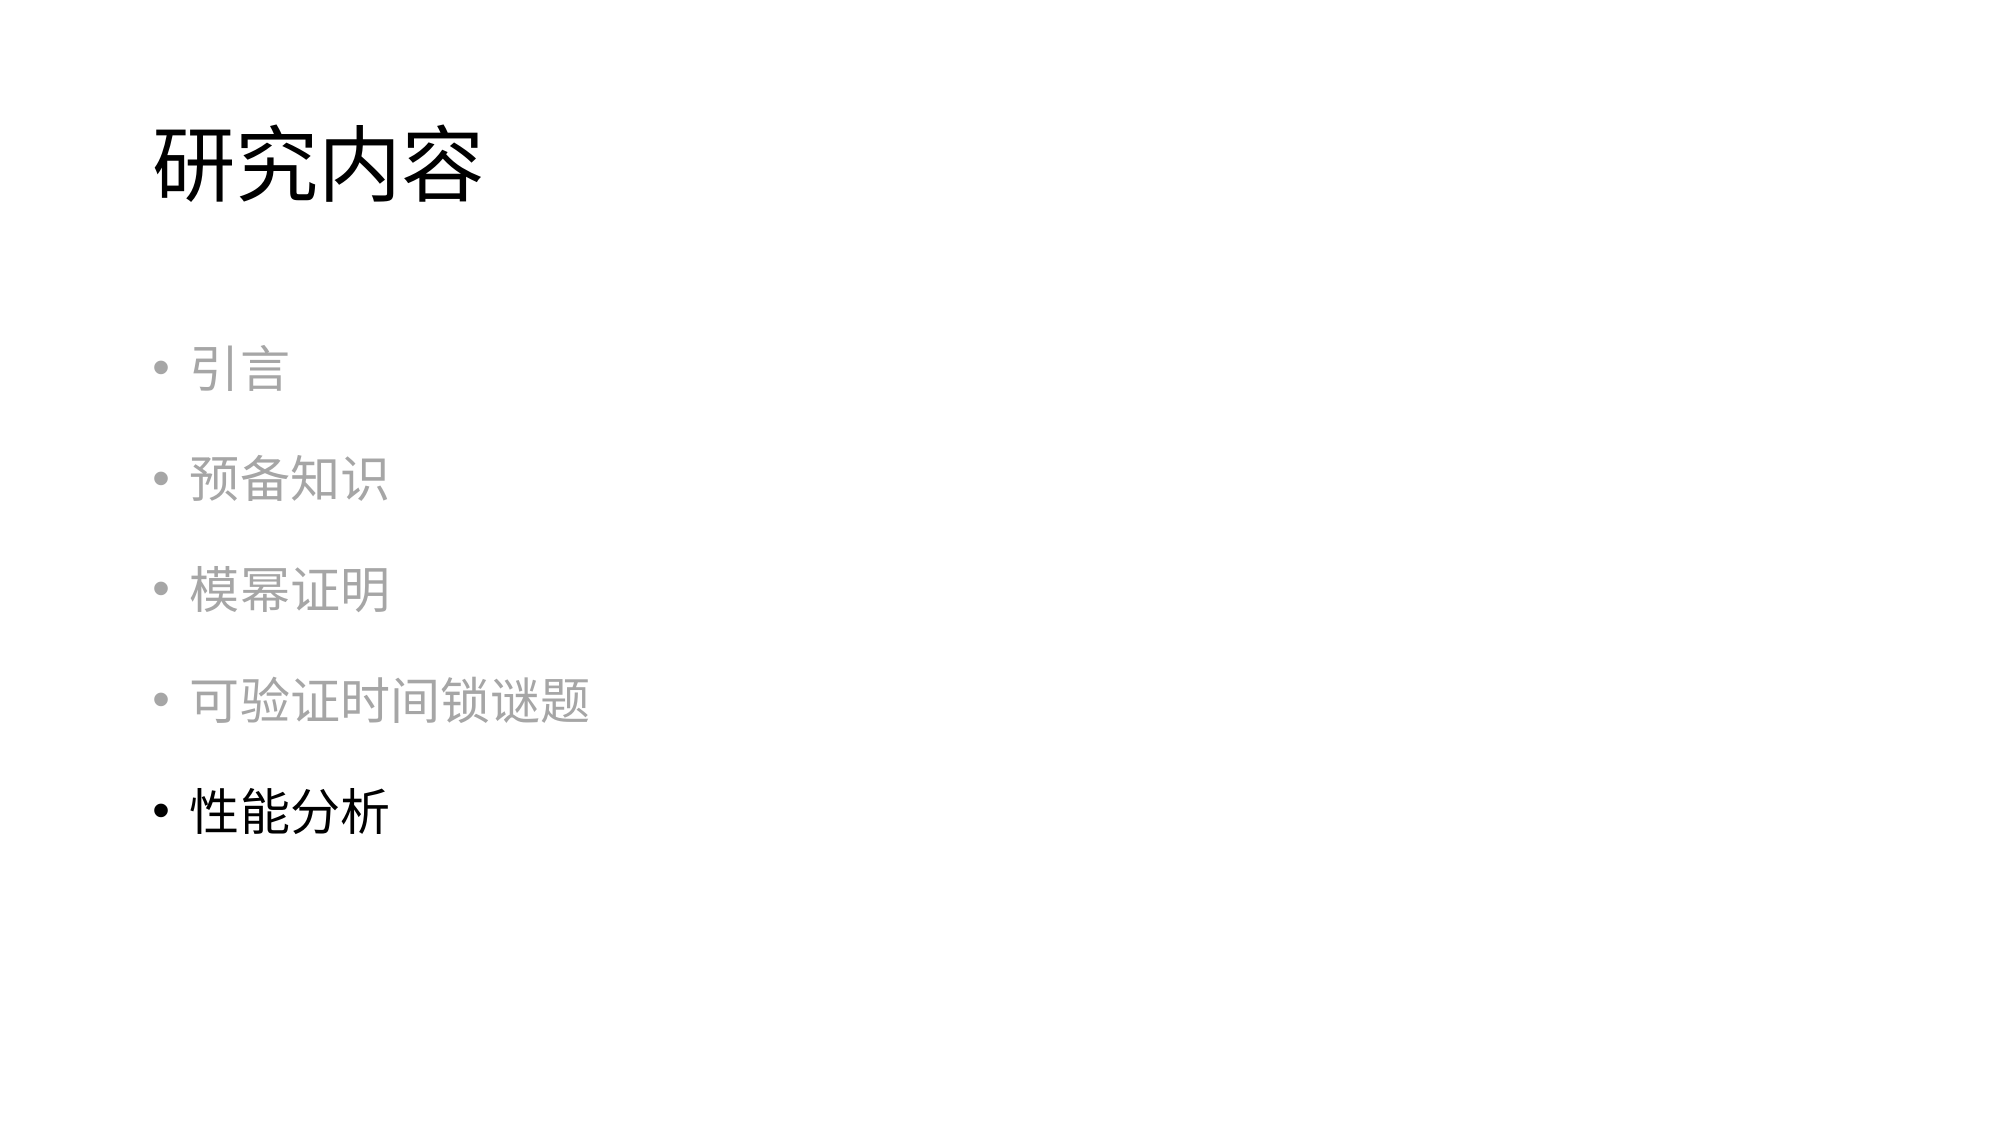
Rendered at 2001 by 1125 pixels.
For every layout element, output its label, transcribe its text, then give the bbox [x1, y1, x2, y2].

list 引言 预备知识 模幂证明 可验证时间锁谜题 性能分析 [137, 299, 1863, 1014]
title 研究内容 [137, 59, 1863, 278]
